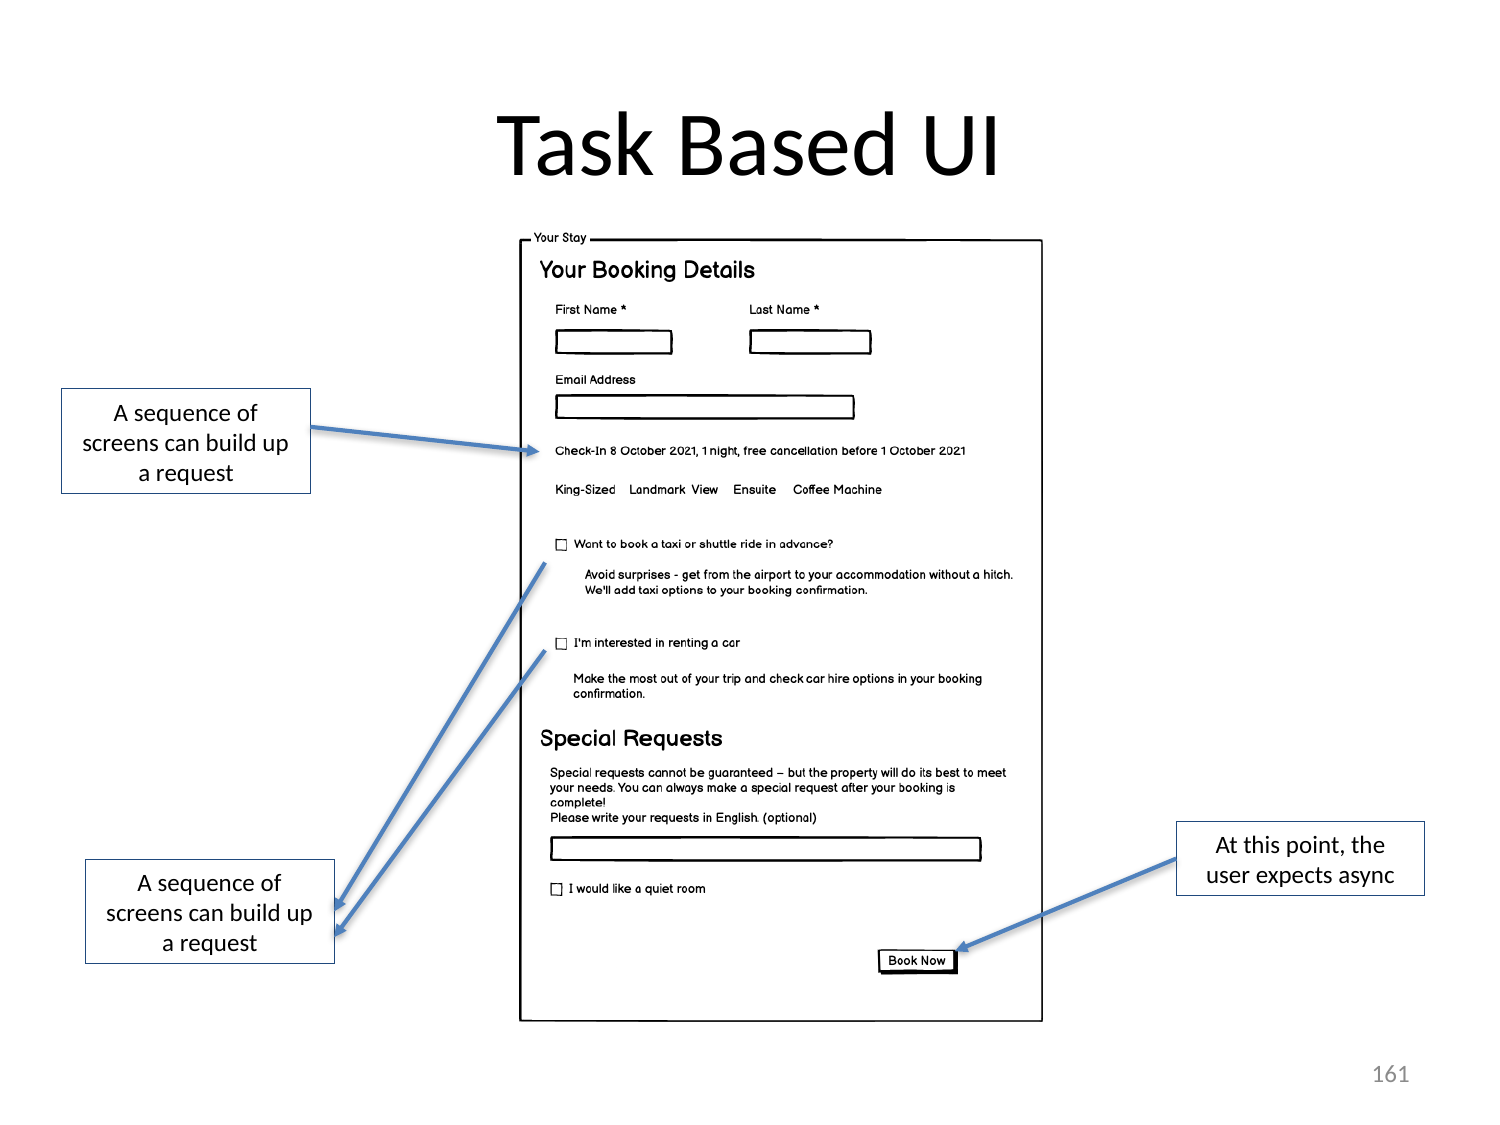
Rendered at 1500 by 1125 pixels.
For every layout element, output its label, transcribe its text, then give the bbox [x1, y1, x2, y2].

picture [519, 232, 1043, 1022]
title Task Based UI [75, 45, 1425, 233]
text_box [310, 426, 540, 452]
slide_number 161 [1074, 1042, 1425, 1103]
text_box At this point, the user expects async [1176, 821, 1425, 896]
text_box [333, 562, 546, 649]
text_box A sequence of screens can build up a request [61, 388, 311, 494]
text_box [333, 649, 546, 938]
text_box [954, 858, 1177, 952]
text_box A sequence of screens can build up a request [85, 859, 335, 964]
